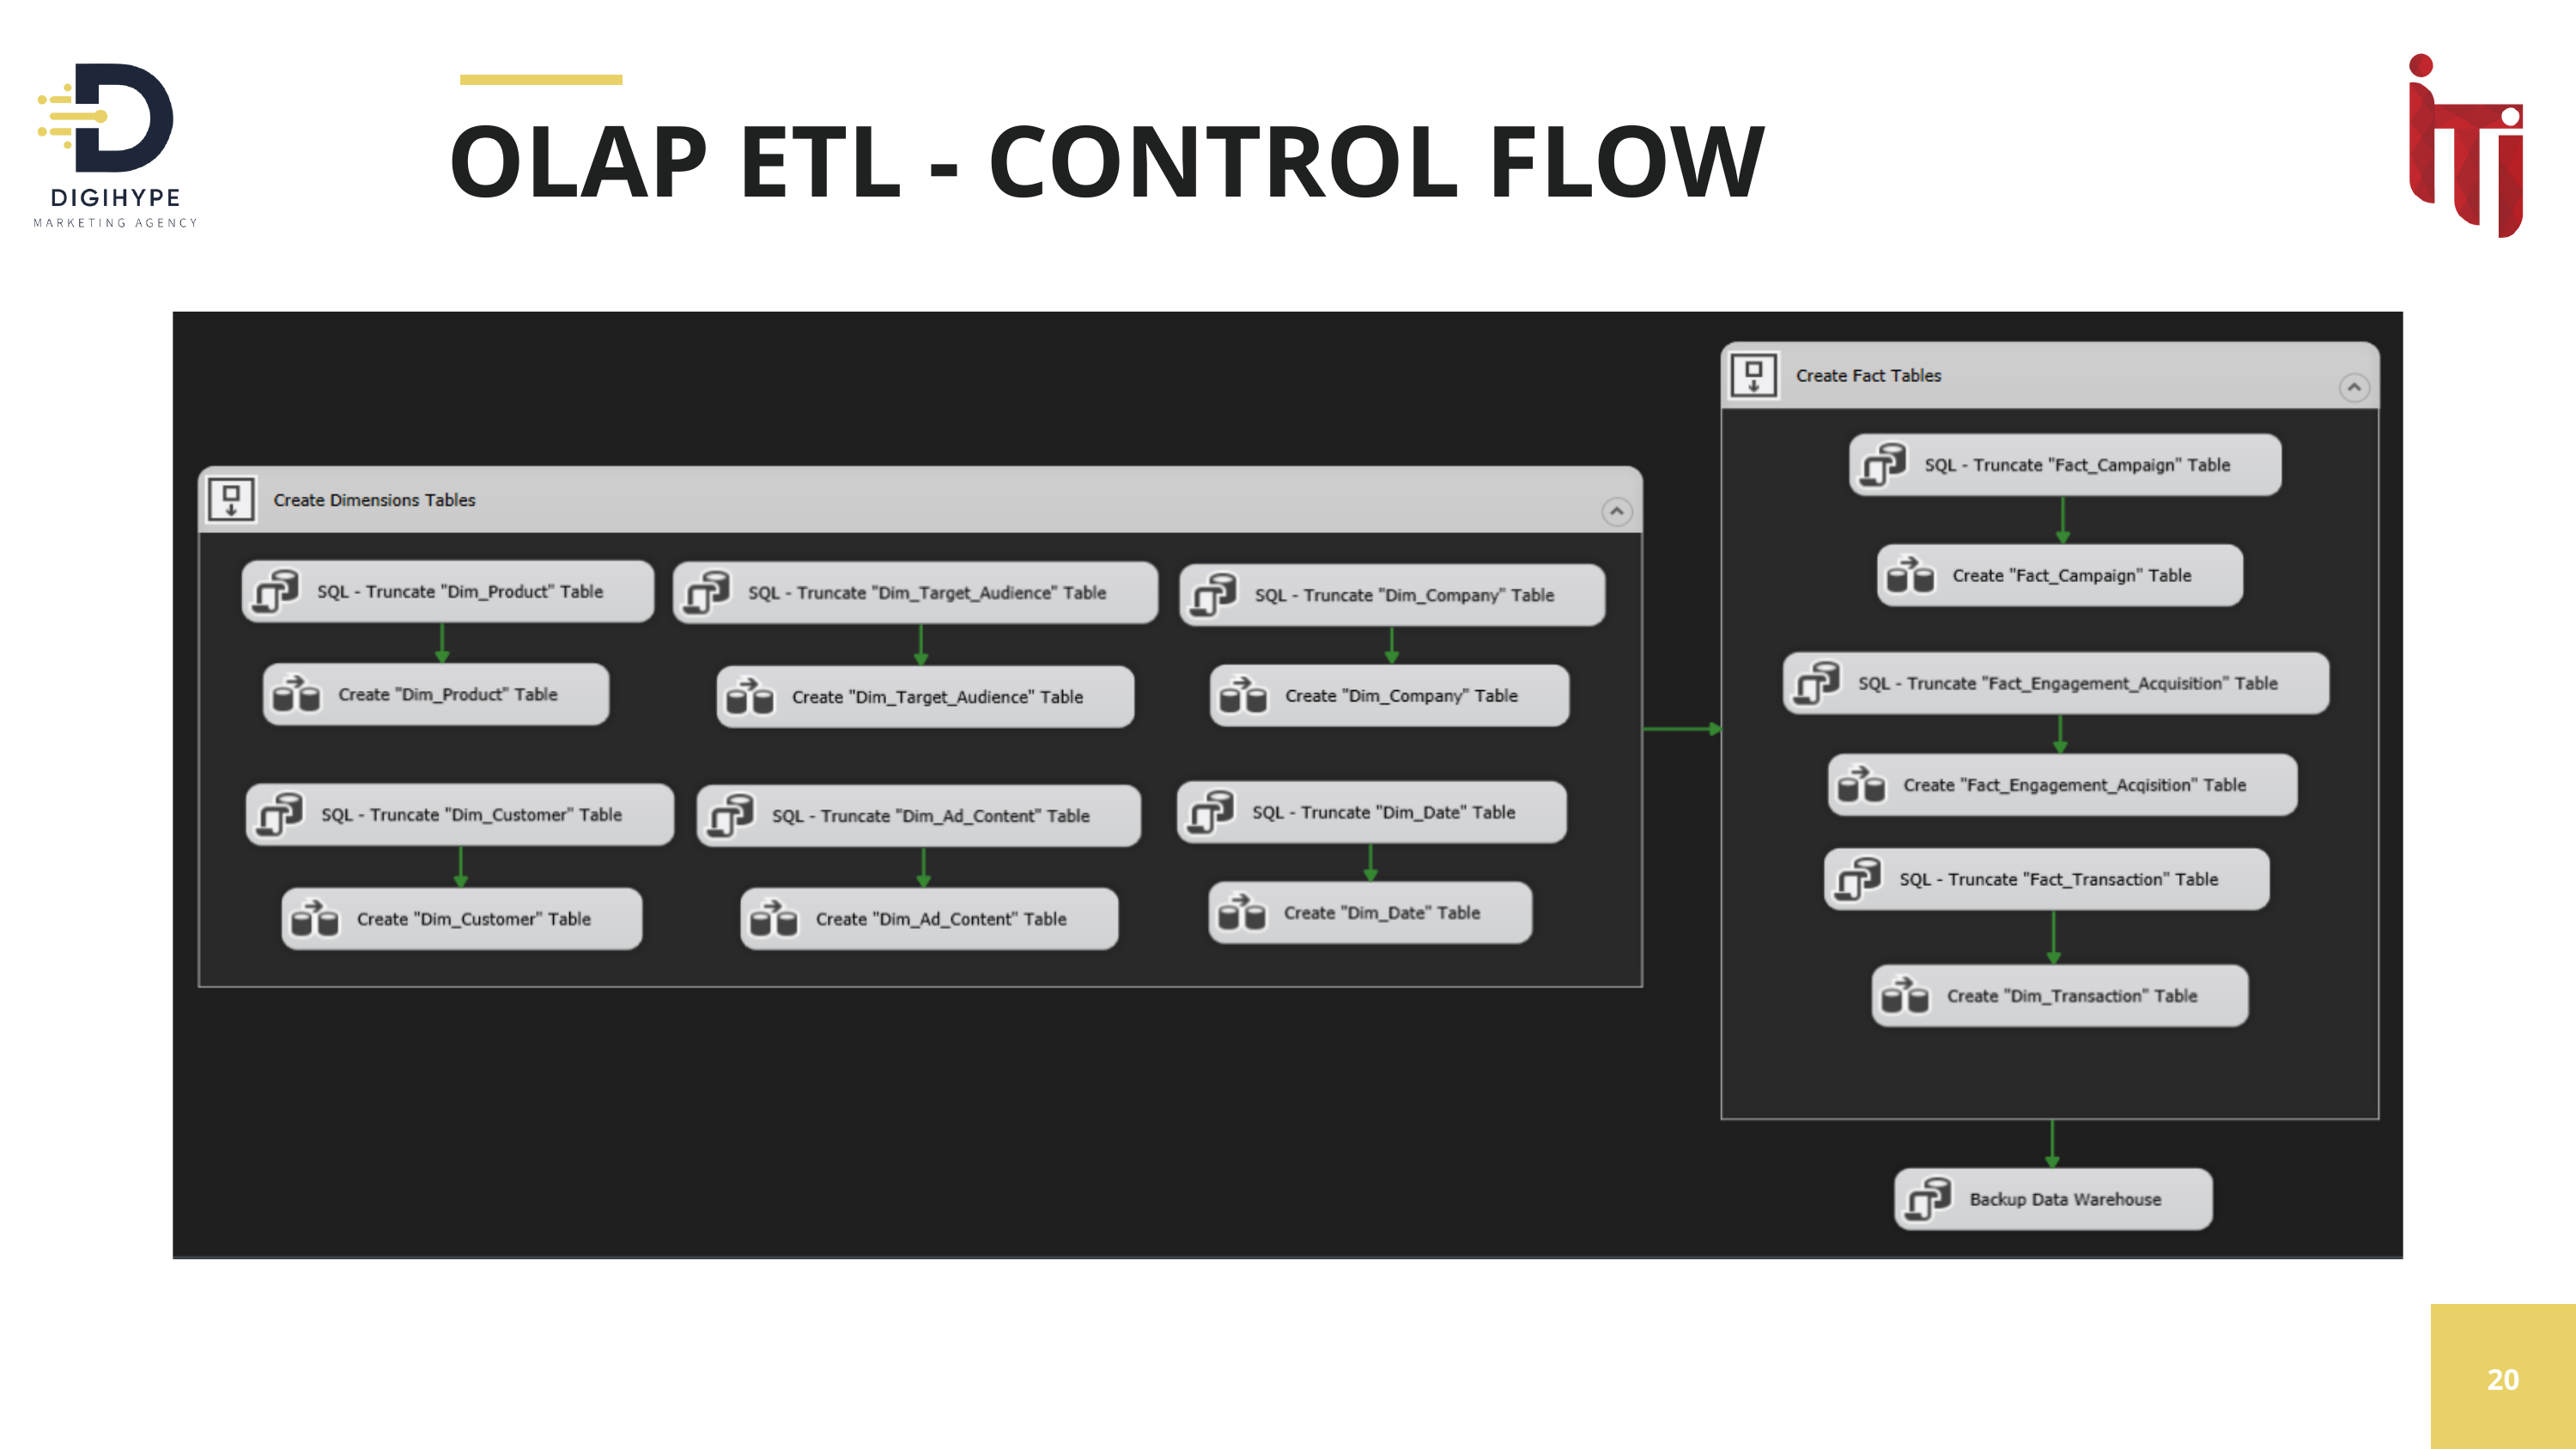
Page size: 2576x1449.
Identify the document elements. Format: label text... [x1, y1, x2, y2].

text_box [2398, 27, 2538, 238]
text_box OLAP ETL - CONTROL FLOW [447, 110, 1999, 217]
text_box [2430, 1303, 2576, 1449]
text_box [0, 0, 273, 294]
text_box [173, 312, 2403, 1259]
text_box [460, 74, 623, 86]
